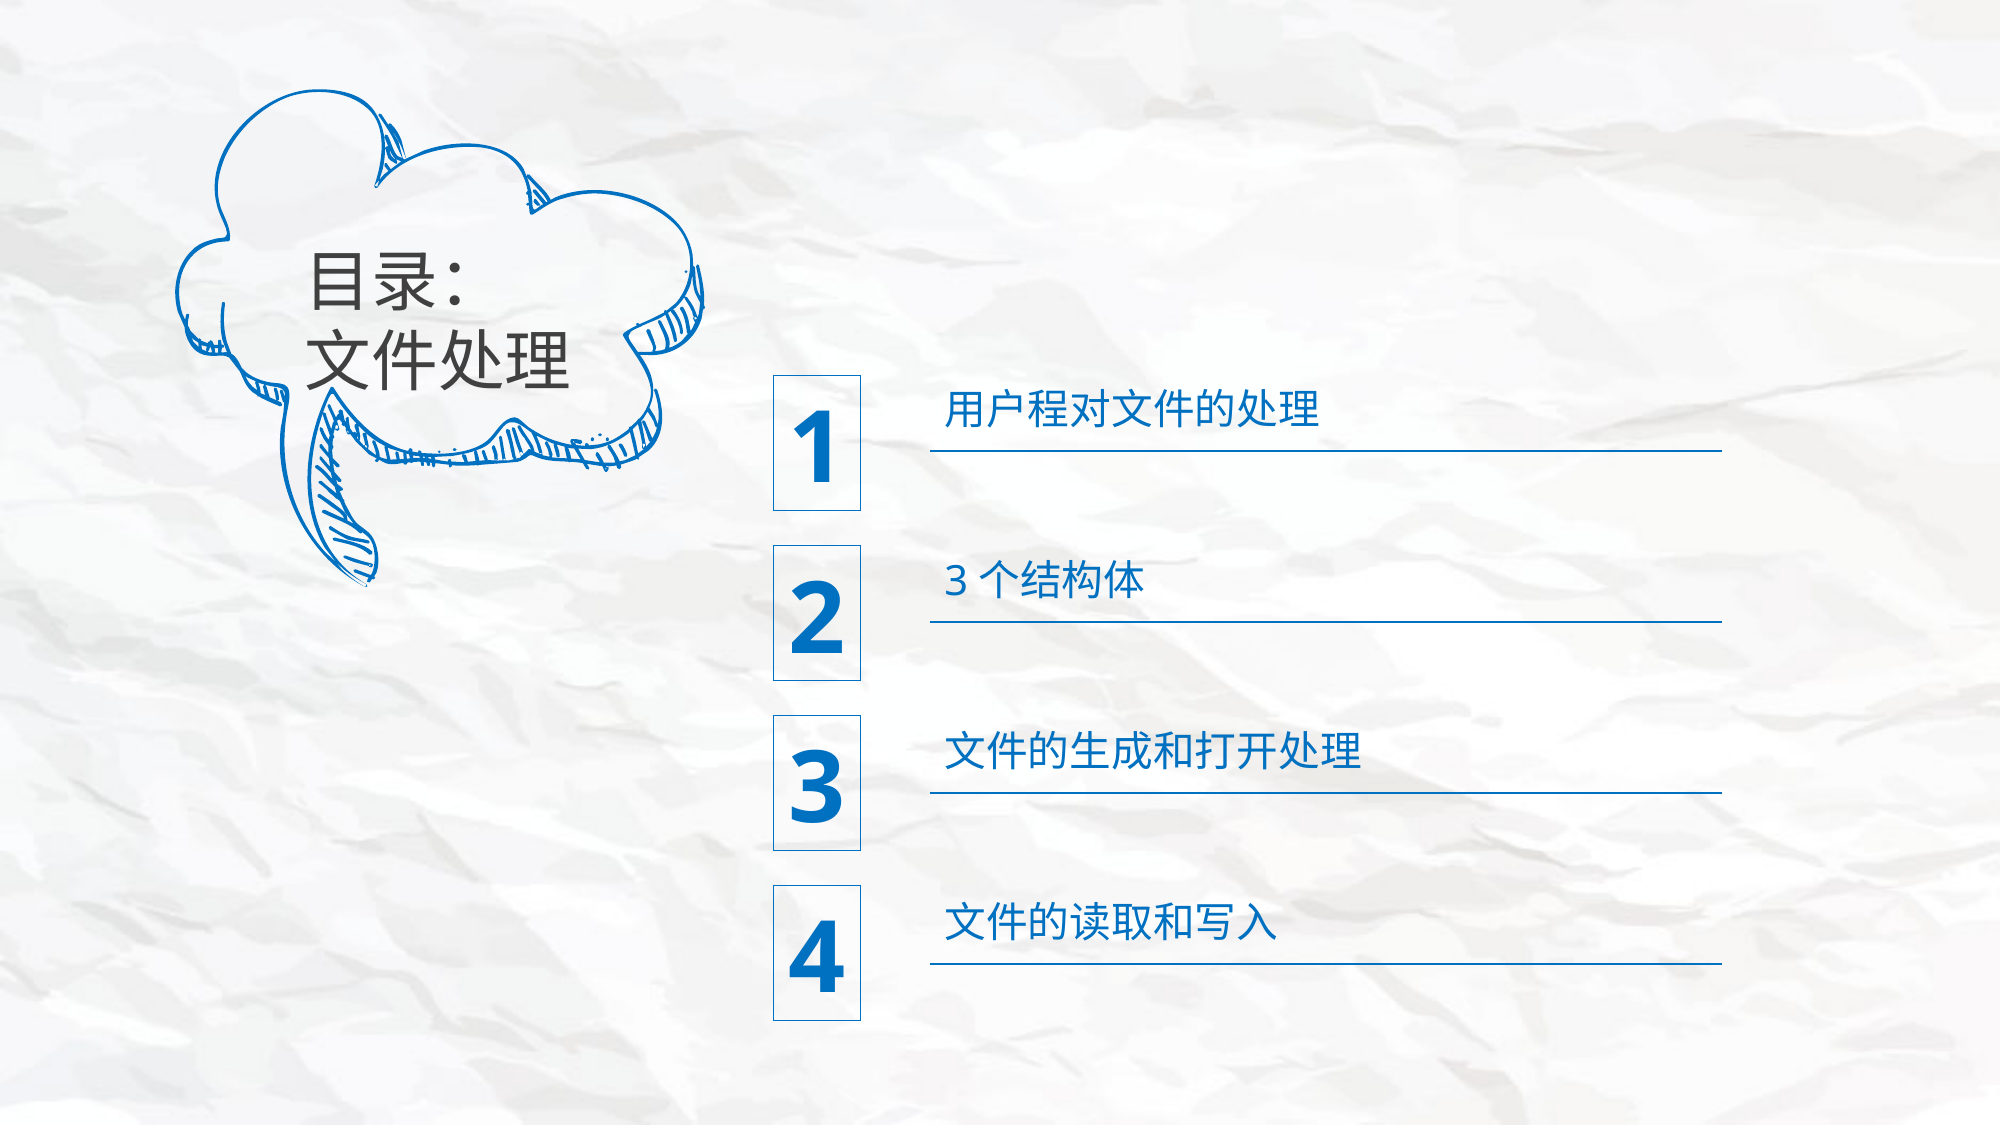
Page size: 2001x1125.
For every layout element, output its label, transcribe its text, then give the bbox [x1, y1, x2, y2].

text_box 2 [773, 545, 861, 681]
text_box 3 [773, 715, 861, 851]
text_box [929, 888, 1722, 964]
text_box 1 [773, 375, 861, 511]
text_box 4 [773, 885, 861, 1021]
picture [0, 0, 2000, 1125]
text_box 目录： 文件处理 [290, 231, 587, 407]
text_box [929, 375, 1722, 452]
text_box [929, 717, 1722, 793]
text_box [929, 546, 1722, 623]
text_box [175, 89, 706, 588]
